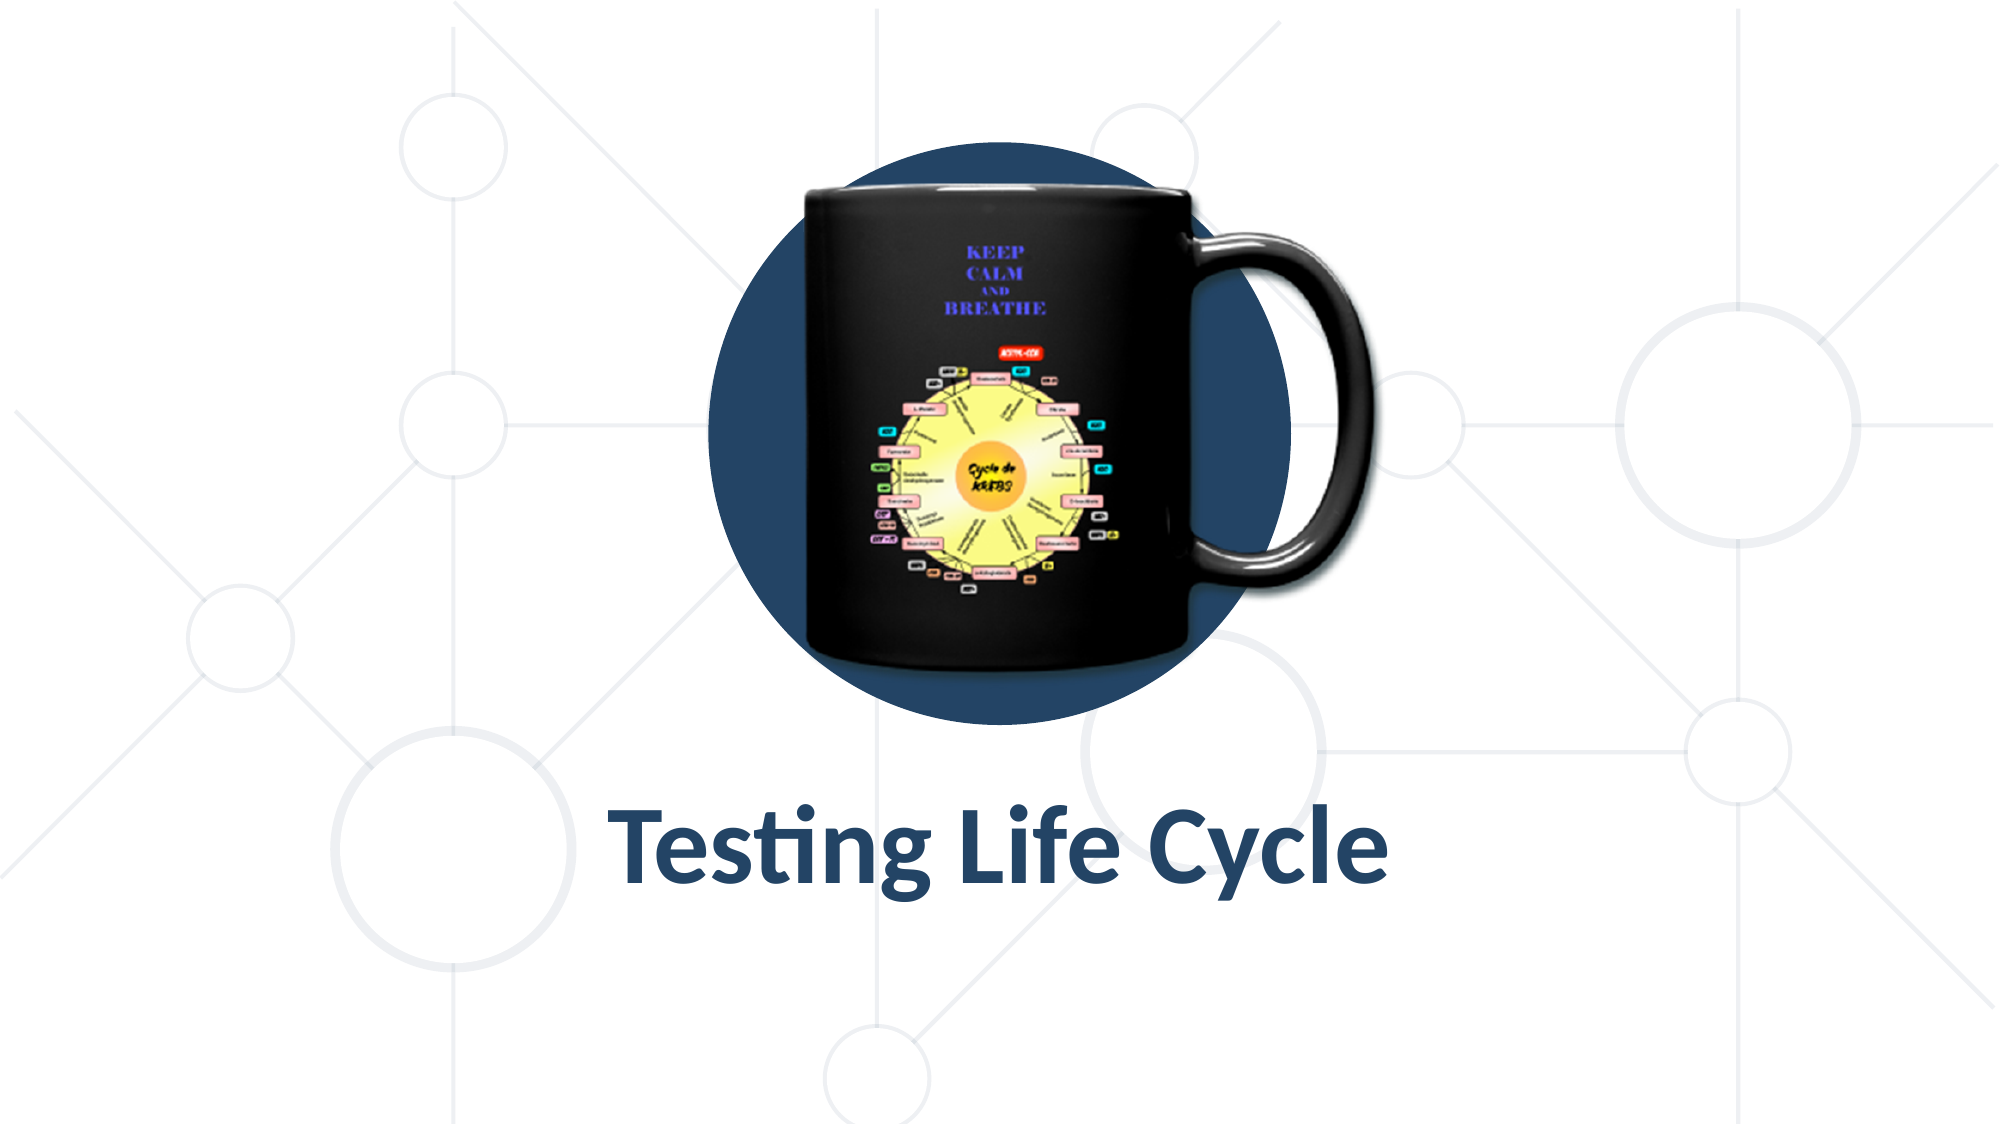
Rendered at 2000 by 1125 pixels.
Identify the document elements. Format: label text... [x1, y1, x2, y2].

picture [749, 74, 1425, 752]
list Testing Life Cycle [100, 771, 1899, 898]
